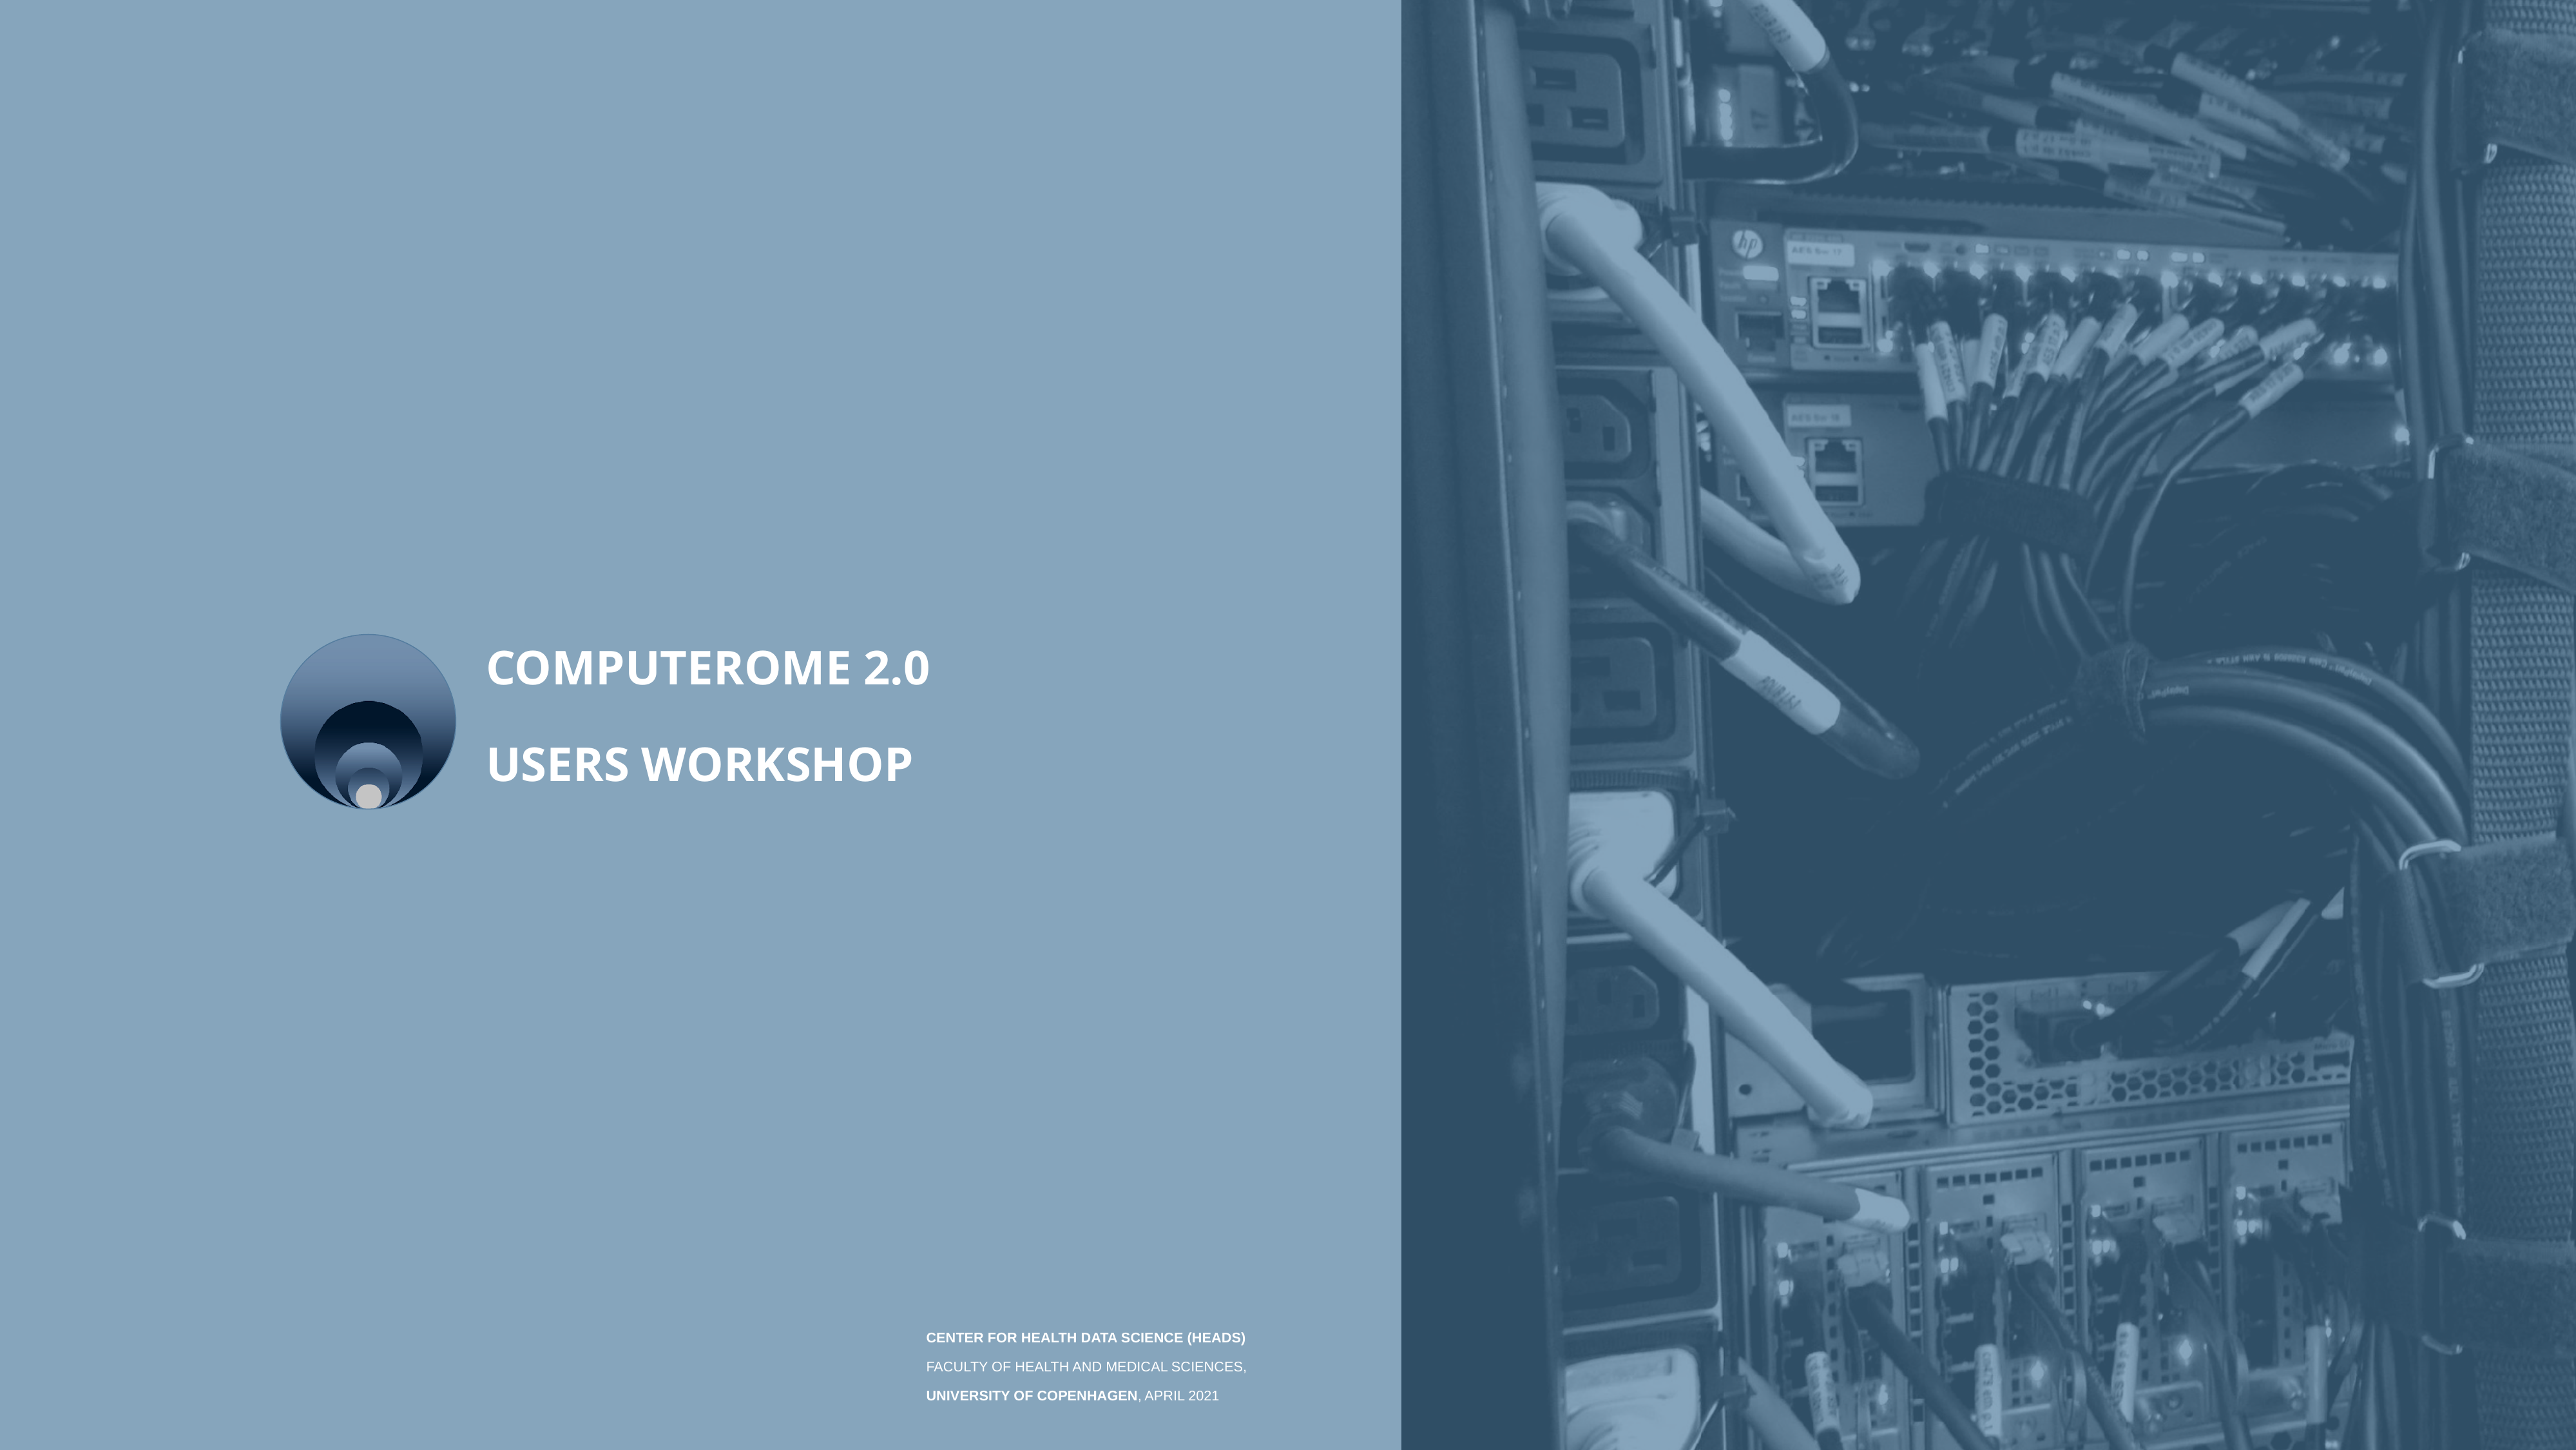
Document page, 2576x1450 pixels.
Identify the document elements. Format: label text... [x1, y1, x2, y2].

text_box COMPUTEROME 2.0 USERS WORKSHOP [480, 623, 1055, 827]
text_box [280, 634, 456, 809]
picture [1401, 0, 2576, 1450]
text_box CENTER FOR HEALTH DATA SCIENCE (HEADS) FACULTY OF HEALTH AND MEDICAL SCIENCES, UNIVERSITY OF COPENHAGEN, APRIL 2021 [921, 1320, 1401, 1418]
text_box [0, 0, 1401, 1450]
